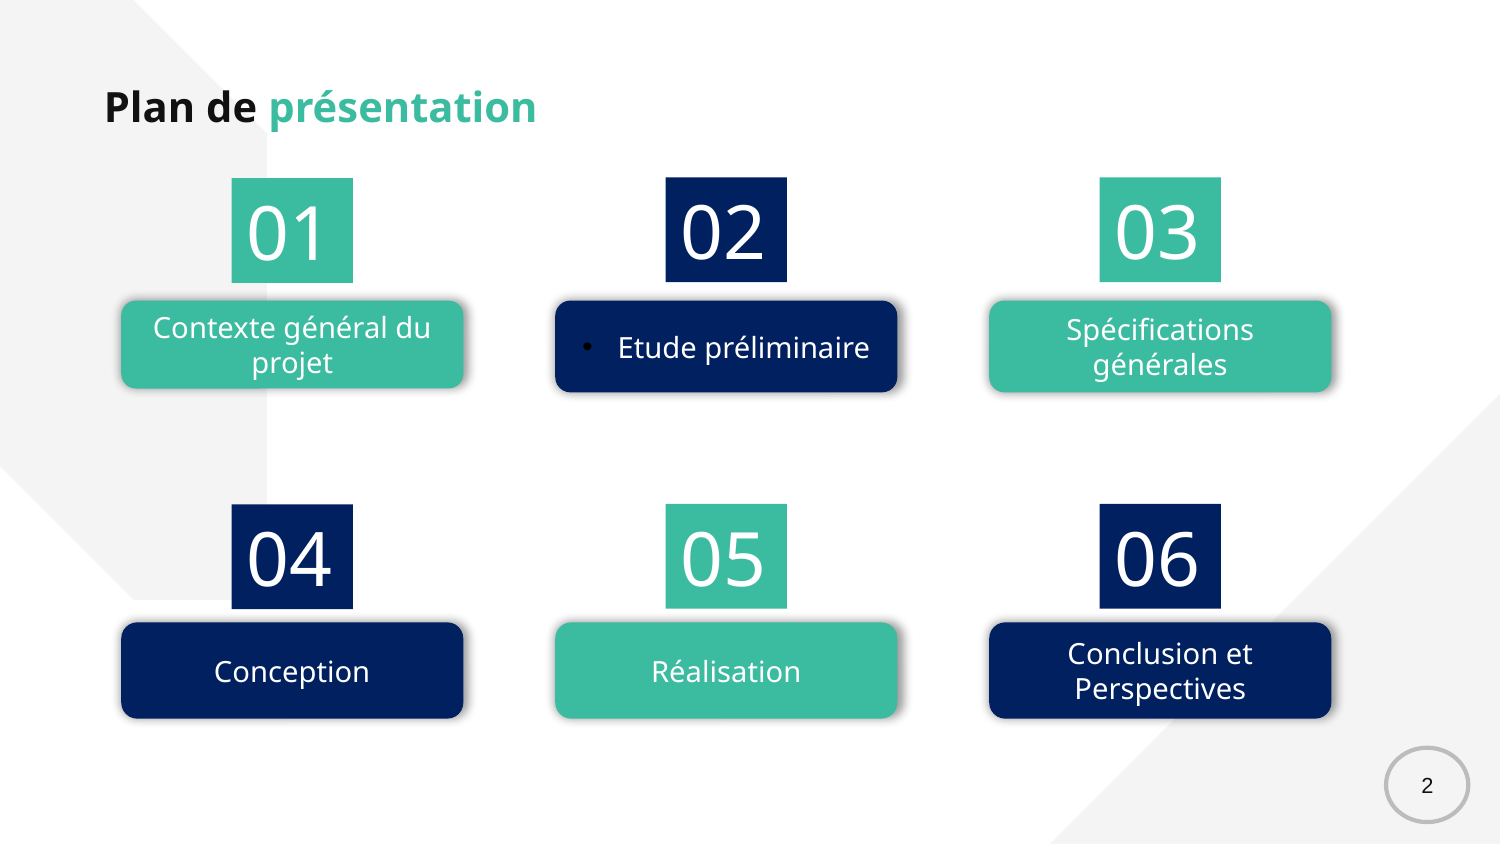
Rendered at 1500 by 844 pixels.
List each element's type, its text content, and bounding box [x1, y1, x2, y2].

text_box Plan de présentation [88, 73, 576, 189]
text_box 2 [1383, 745, 1471, 825]
text_box 02 [665, 177, 787, 283]
text_box Spécifications générales [987, 298, 1334, 395]
text_box 04 [231, 504, 353, 610]
text_box Conclusion et Perspectives [987, 620, 1334, 721]
text_box 06 [1099, 503, 1221, 609]
text_box 05 [665, 503, 787, 609]
text_box Conception [119, 620, 466, 721]
text_box 03 [1099, 177, 1221, 283]
text_box 01 [231, 178, 353, 283]
text_box Contexte général du projet [119, 298, 466, 391]
text_box Réalisation [553, 620, 900, 721]
text_box Etude préliminaire [553, 298, 900, 395]
